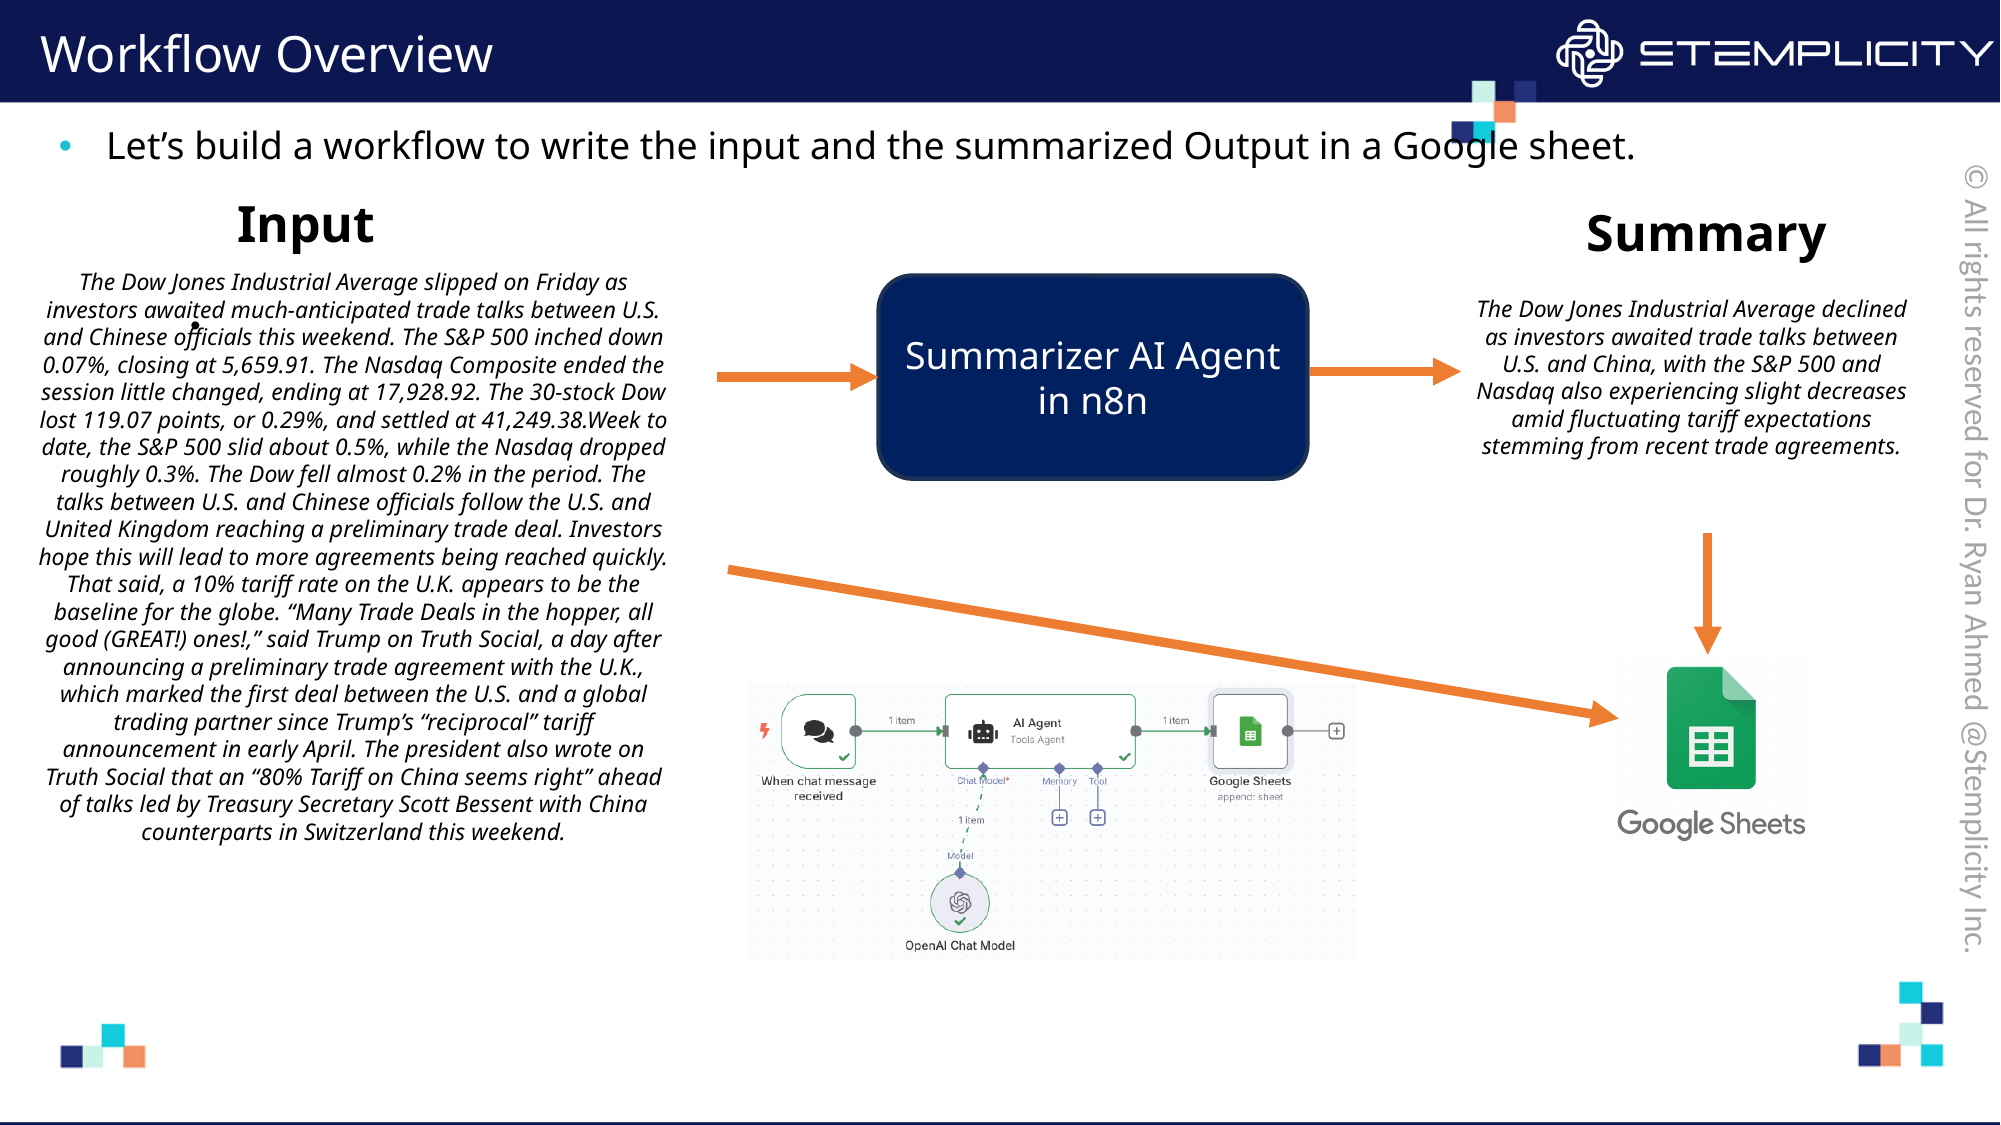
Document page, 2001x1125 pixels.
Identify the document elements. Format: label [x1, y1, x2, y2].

picture [0, 0, 2000, 1125]
text_box [727, 569, 1620, 719]
